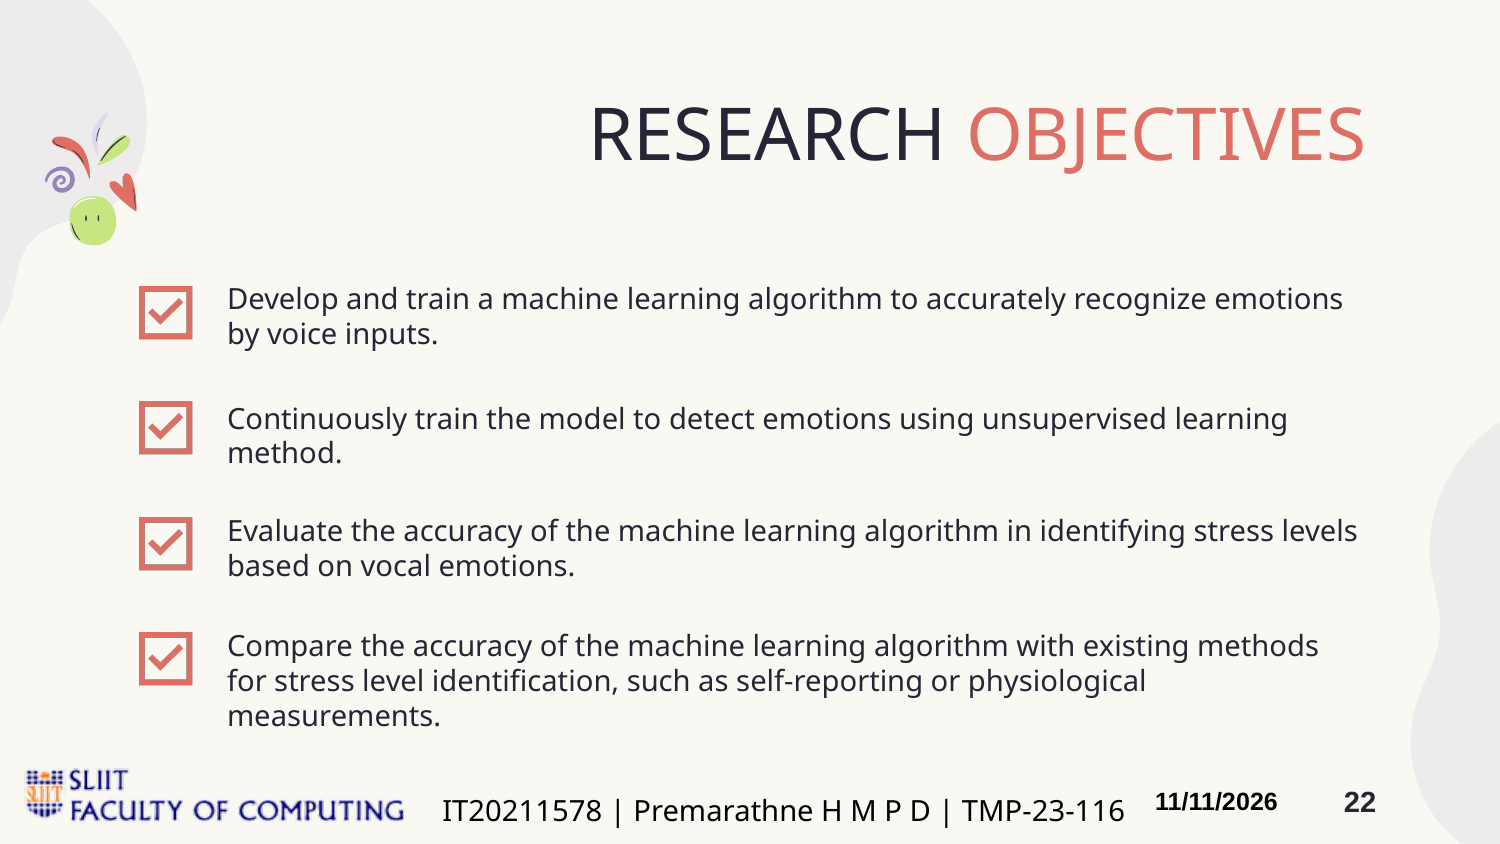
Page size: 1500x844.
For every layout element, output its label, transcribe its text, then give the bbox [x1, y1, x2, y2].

text_box Continuously train the model to detect emotions using unsupervised learning method. [217, 384, 1382, 468]
text_box Compare the accuracy of the machine learning algorithm with existing methods for stress level identification, such as self-reporting or physiological measurements. [213, 611, 1382, 706]
picture [117, 611, 213, 707]
picture [117, 496, 213, 591]
picture [0, 758, 413, 840]
subtitle Develop and train a machine learning algorithm to accurately recognize emotions by voice inputs. [215, 265, 1382, 360]
text_box Evaluate the accuracy of the machine learning algorithm in identifying stress levels based on vocal emotions. [213, 496, 1382, 591]
picture [117, 380, 213, 476]
text_box IT20211578 | Premarathne H M P D | TMP-23-116 [420, 785, 1148, 835]
picture [117, 264, 213, 360]
title RESEARCH OBJECTIVES [118, 72, 1382, 167]
